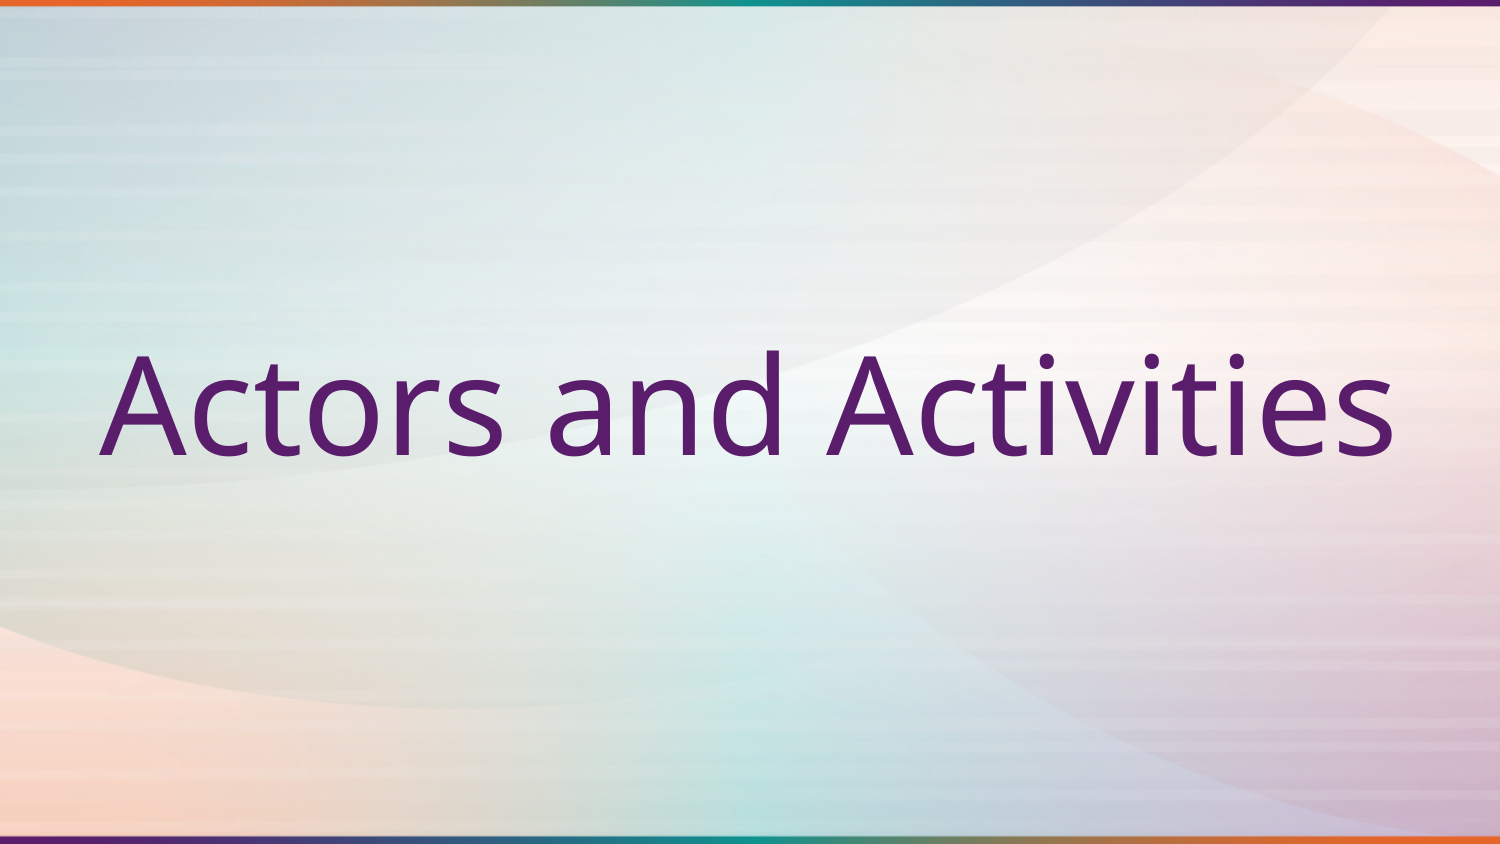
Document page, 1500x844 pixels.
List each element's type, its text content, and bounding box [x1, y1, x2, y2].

picture [0, 0, 1500, 844]
text_box Actors and Activities [64, 310, 1435, 491]
